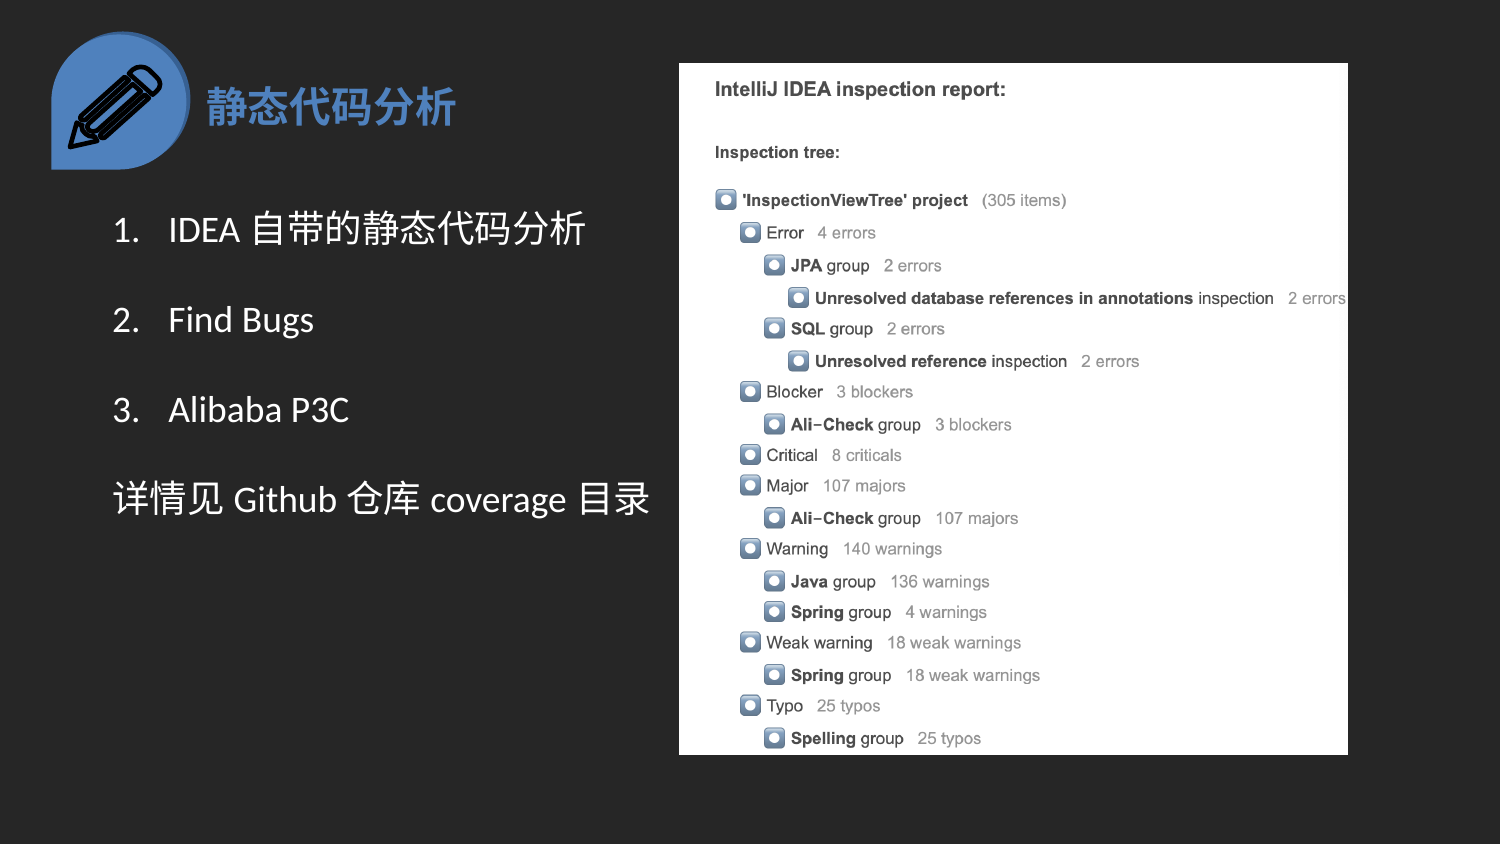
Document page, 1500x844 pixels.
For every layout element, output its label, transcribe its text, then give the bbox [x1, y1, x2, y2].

text_box 静态代码分析 [205, 81, 457, 132]
text_box IDEA自带的静态代码分析 Find Bugs Alibaba P3C 详情见Github仓库coverage目录 [97, 197, 666, 528]
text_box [51, 31, 191, 170]
picture [678, 63, 1348, 755]
